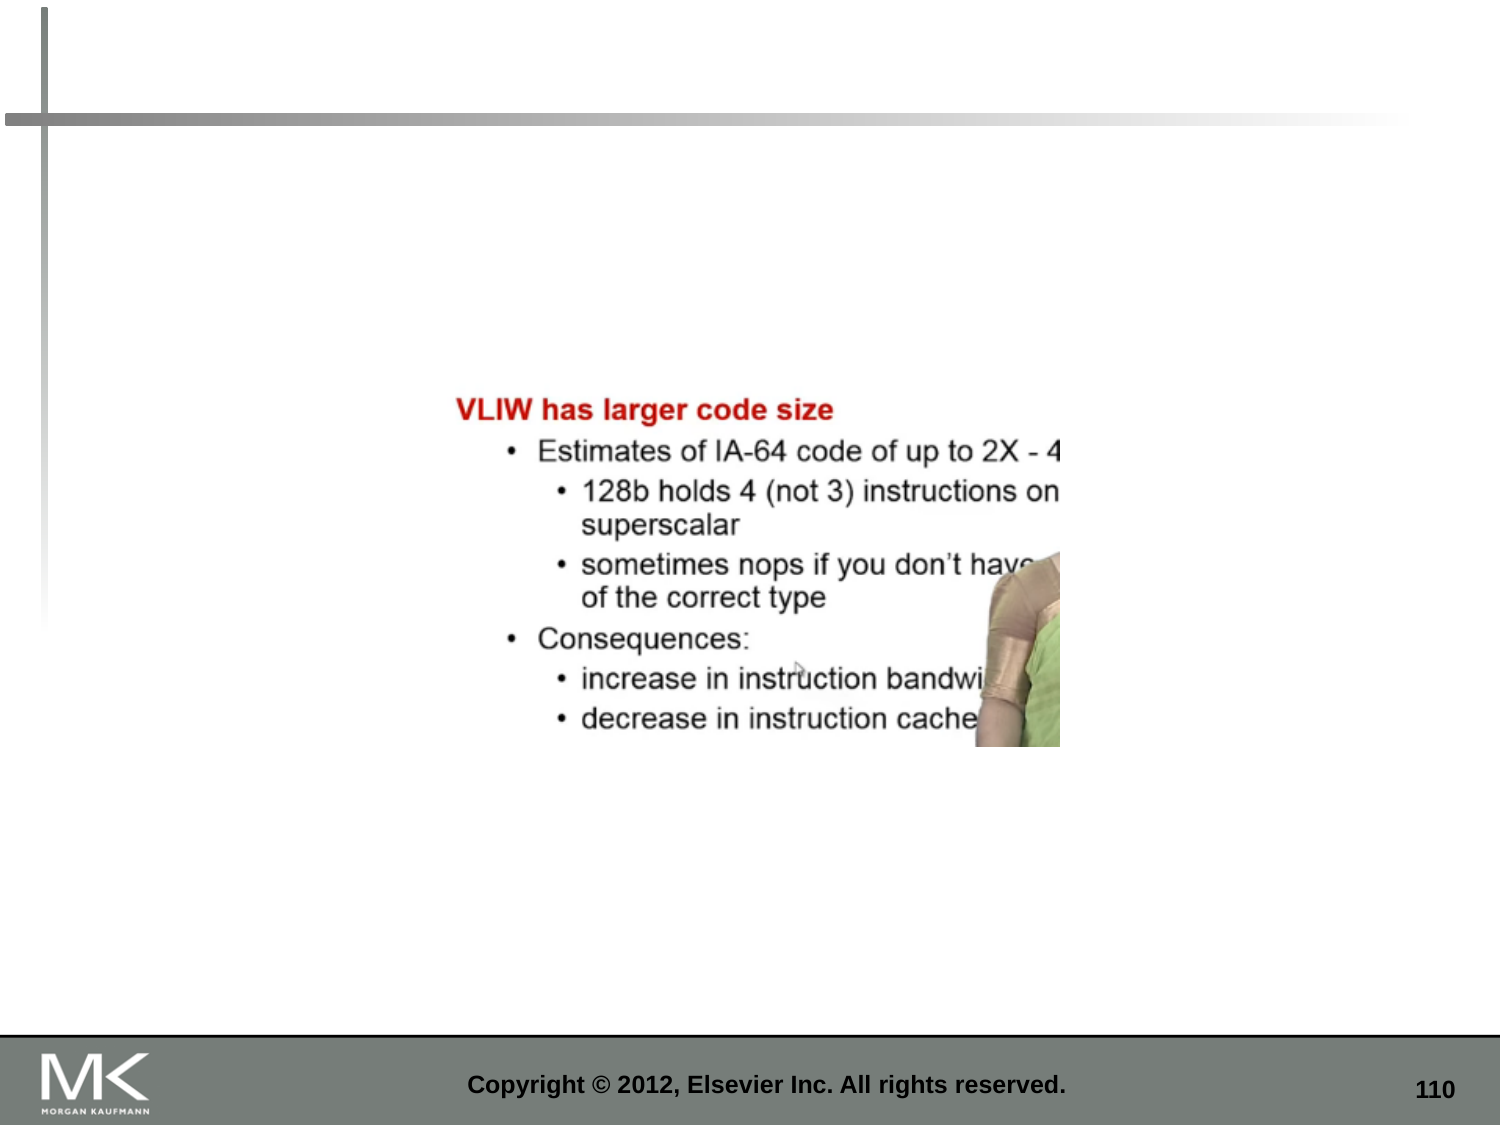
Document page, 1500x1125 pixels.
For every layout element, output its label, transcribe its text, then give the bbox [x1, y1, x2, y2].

picture [440, 377, 1060, 748]
footer Copyright © 2012, Elsevier Inc. All rights reserved. [170, 1046, 1365, 1106]
picture [29, 1046, 160, 1123]
